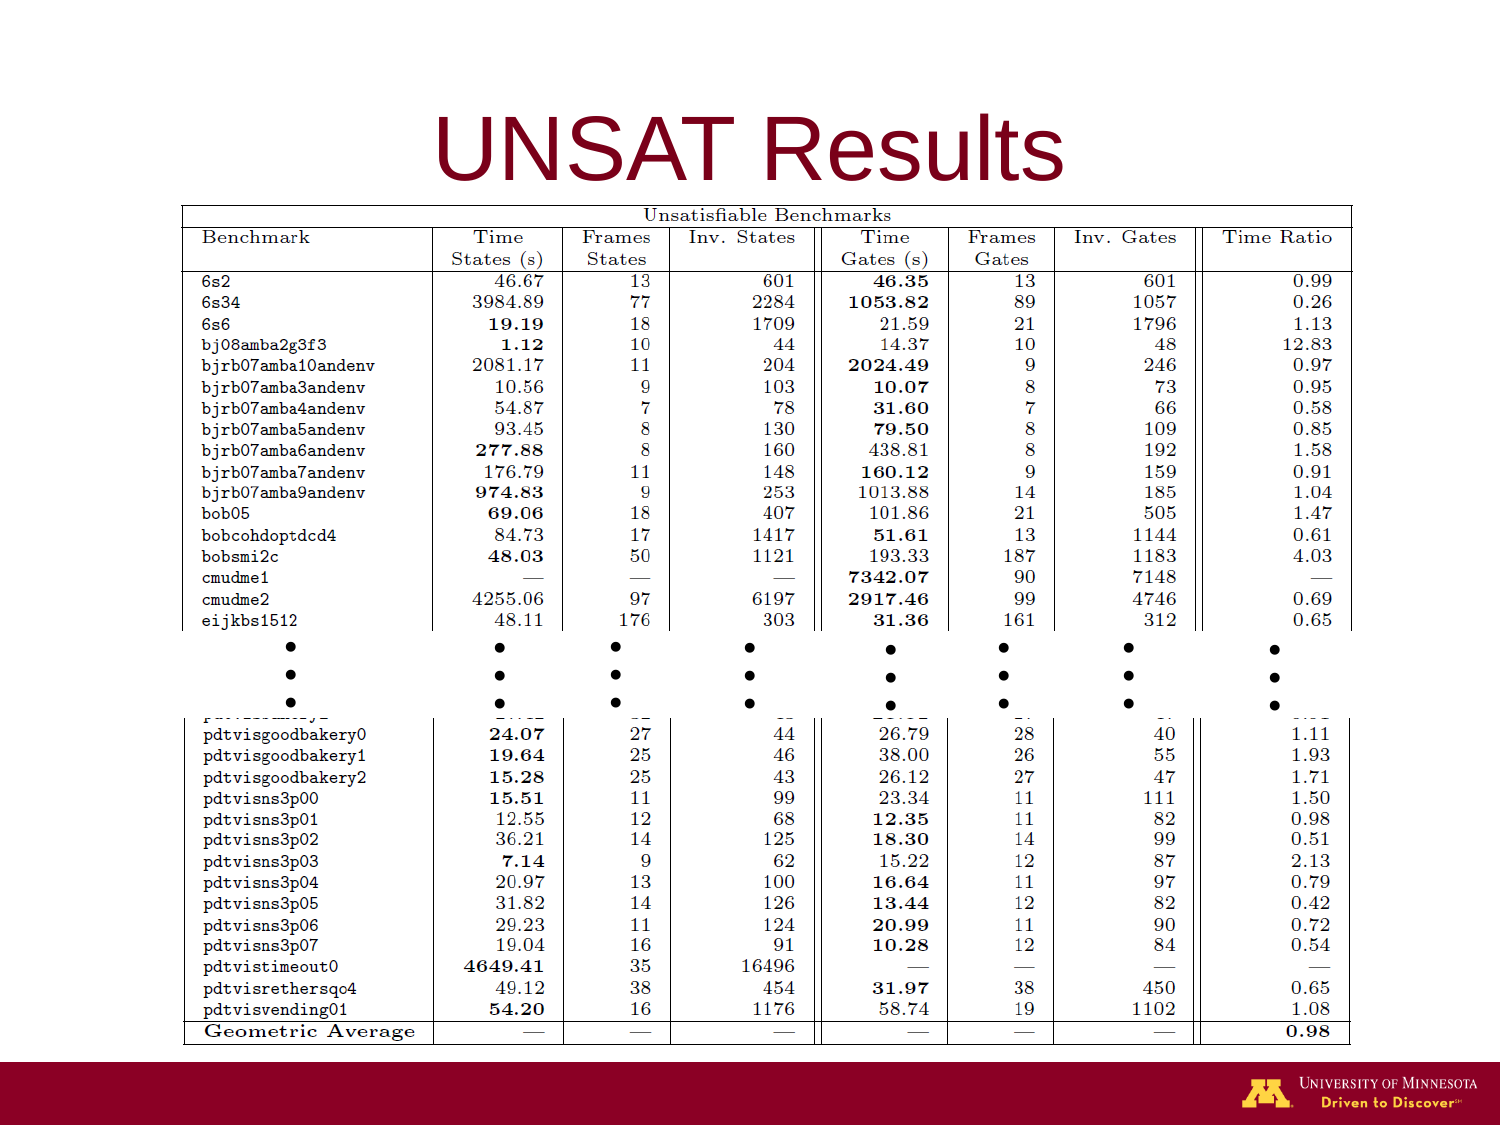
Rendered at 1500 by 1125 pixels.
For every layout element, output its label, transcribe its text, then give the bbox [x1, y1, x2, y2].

text_box … [263, 639, 379, 717]
text_box … [588, 639, 704, 717]
text_box … [1101, 639, 1217, 717]
text_box … [863, 639, 976, 717]
text_box … [722, 639, 838, 717]
picture [179, 718, 1355, 1048]
text_box … [976, 639, 1092, 717]
text_box … [472, 639, 588, 717]
title UNSAT Results [112, 49, 1388, 238]
picture [0, 1062, 1500, 1125]
picture [174, 199, 1360, 631]
text_box … [1247, 632, 1363, 735]
